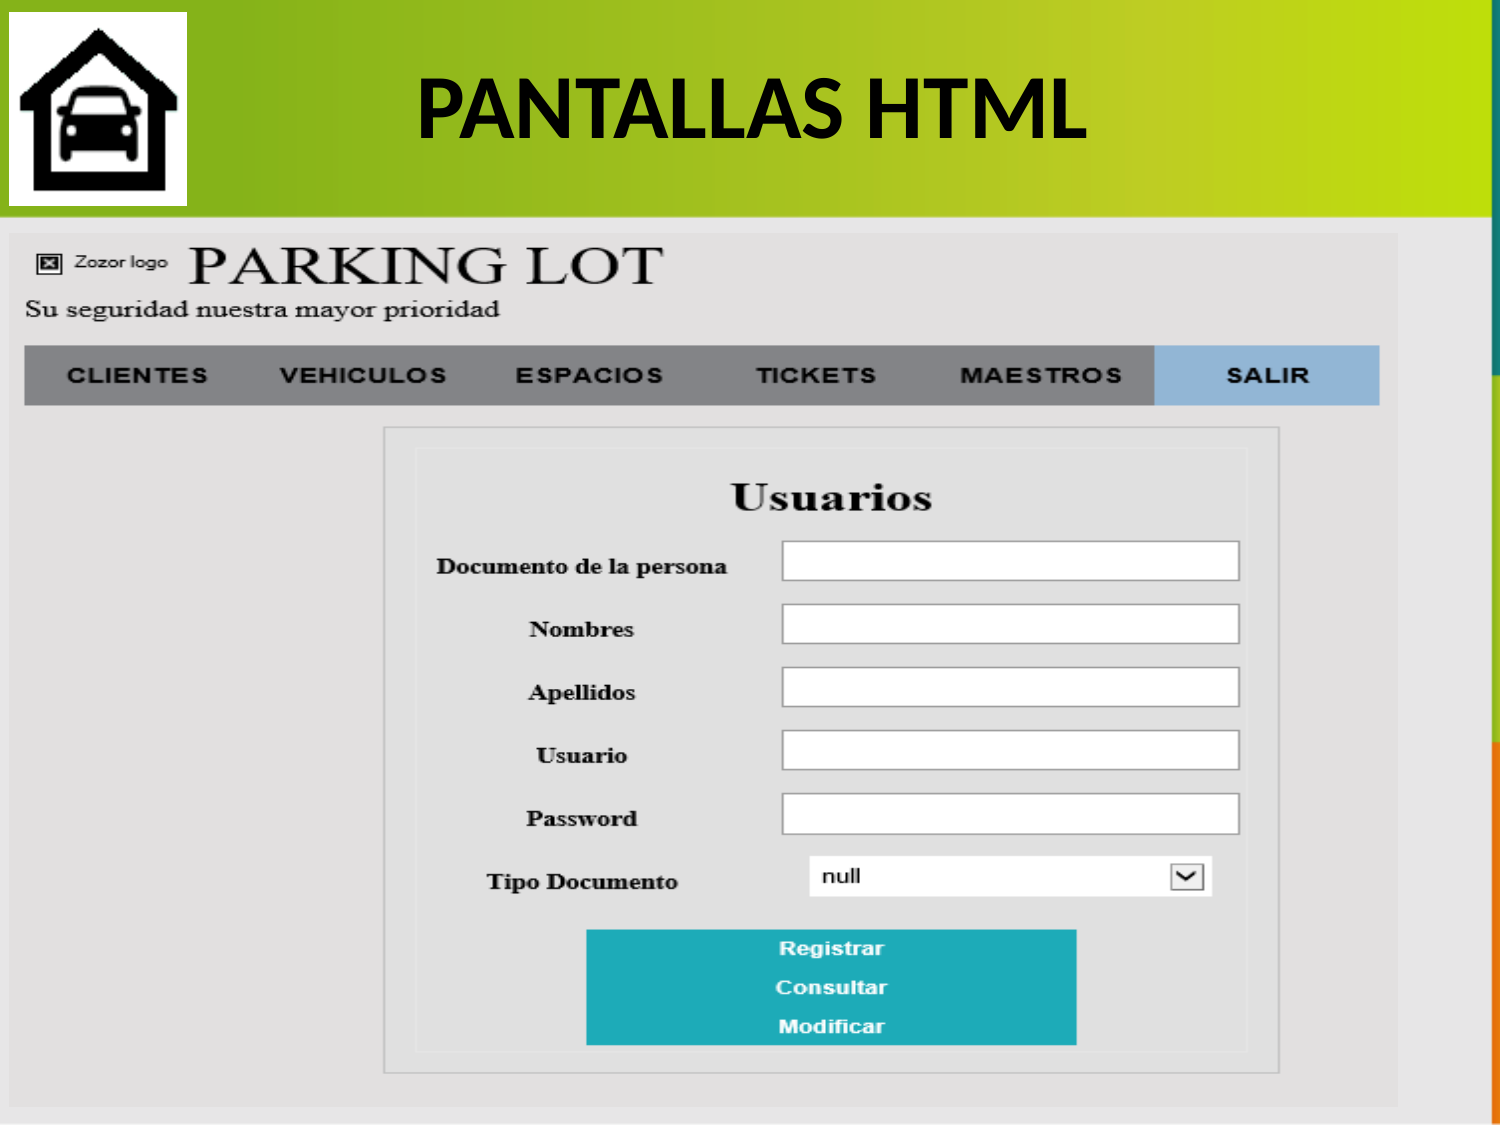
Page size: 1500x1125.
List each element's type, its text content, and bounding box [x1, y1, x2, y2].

picture [0, 0, 1500, 1125]
text_box PANTALLAS HTML [398, 29, 1107, 174]
